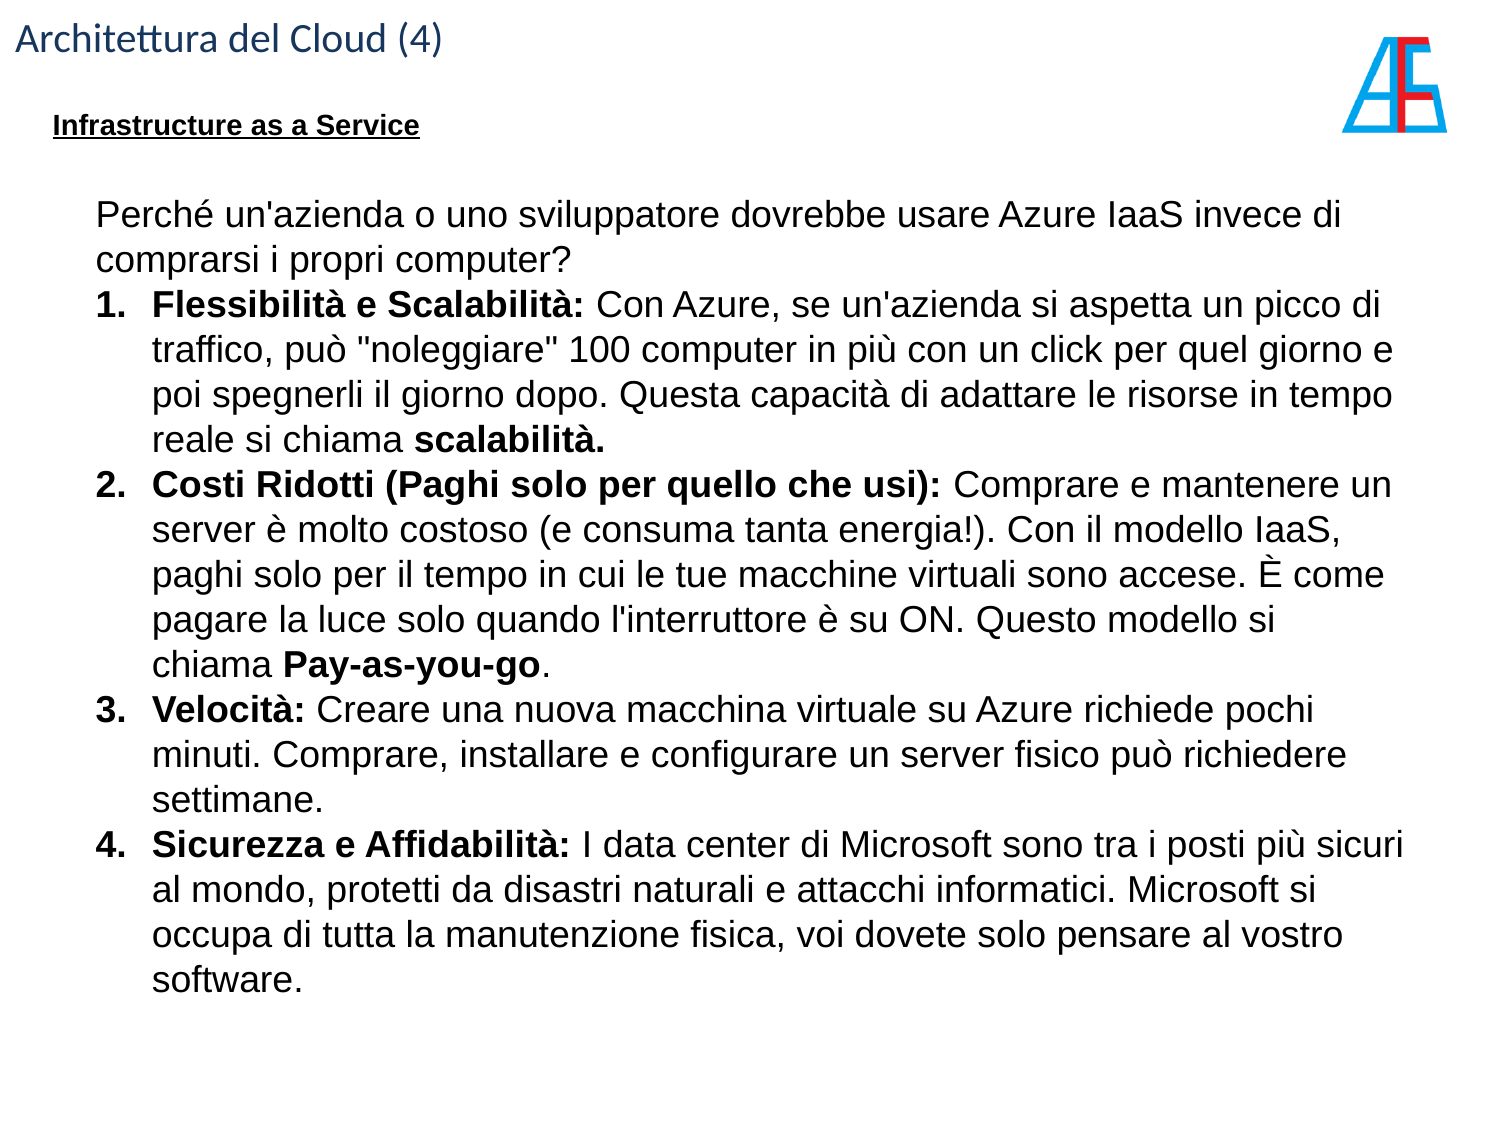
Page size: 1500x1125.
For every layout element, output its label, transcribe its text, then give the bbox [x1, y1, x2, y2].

picture [1338, 25, 1450, 158]
text_box Perché un'azienda o uno sviluppatore dovrebbe usare Azure IaaS invece di comprarsi i propri computer? Flessibilità e Scalabilità: Con Azure, se un'azienda si aspetta un picco di traffico, può "noleggiare" 100 computer in più con un click per quel giorno e poi spegnerli il giorno dopo. Questa capacità di adattare le risorse in tempo reale si chiama scalabilità. Costi Ridotti (Paghi solo per quello che usi): Comprare e mantenere un server è molto costoso (e consuma tanta energia!). Con il modello IaaS, paghi solo per il tempo in cui le tue macchine virtuali sono accese. È come pagare la luce solo quando l'interruttore è su ON. Questo modello si chiama Pay-as-you-go. Velocità: Creare una nuova macchina virtuale su Azure richiede pochi minuti. Comprare, installare e configurare un server fisico può richiedere settimane. Sicurezza e Affidabilità: I data center di Microsoft sono tra i posti più sicuri al mondo, protetti da disastri naturali e attacchi informatici. Microsoft si occupa di tutta la manutenzione fisica, voi dovete solo pensare al vostro software. [80, 182, 1420, 1008]
text_box Architettura del Cloud (4) [0, 2, 750, 69]
text_box Infrastructure as a Service [37, 98, 822, 149]
